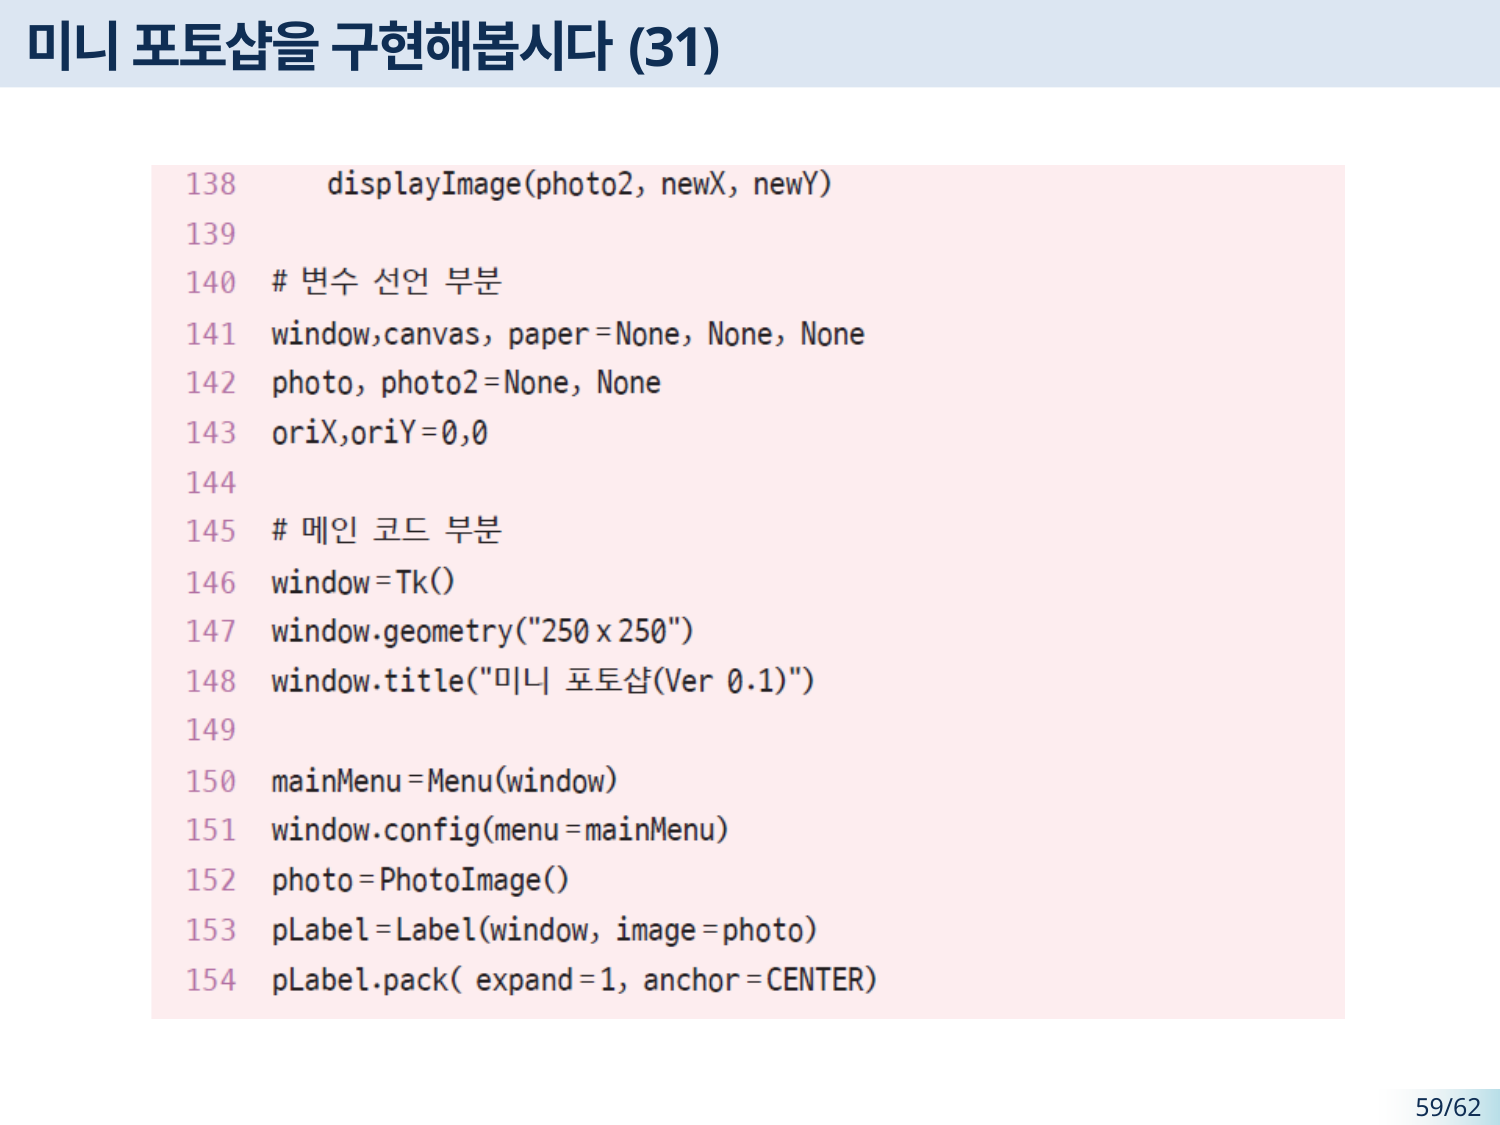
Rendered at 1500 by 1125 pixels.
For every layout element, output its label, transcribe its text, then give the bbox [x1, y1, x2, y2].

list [147, 165, 1345, 1019]
title 미니 포토샵을 구현해봅시다(31) [10, 5, 1288, 84]
